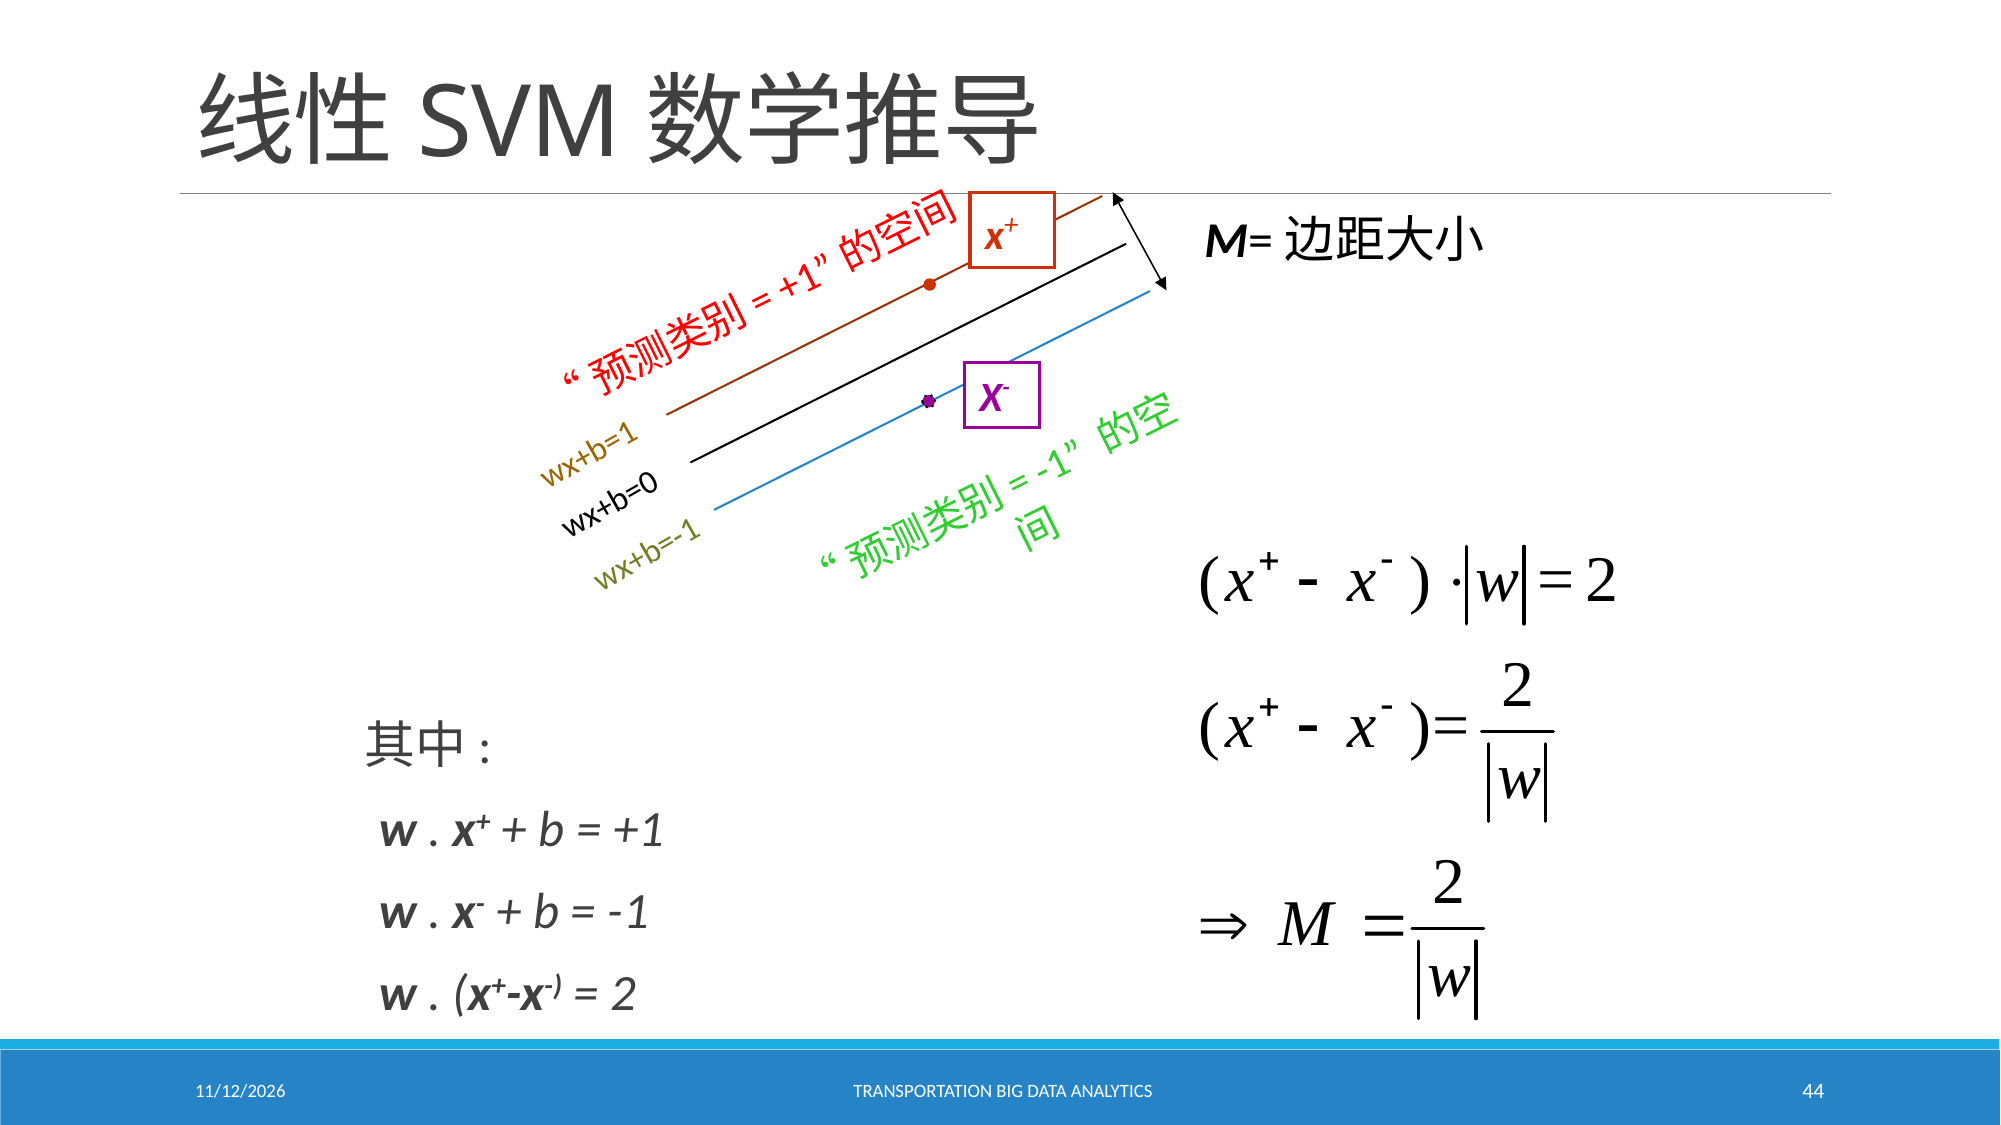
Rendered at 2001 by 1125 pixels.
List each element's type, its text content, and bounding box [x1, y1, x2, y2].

text_box M=边距大小 [1189, 199, 1640, 275]
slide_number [180, 1059, 586, 1120]
slide_number 44 [1624, 1059, 1840, 1120]
text_box [923, 278, 936, 291]
text_box 其中: w . x+ + b = +1 w . x- + b = -1 w . (x+-x-) = 2 [364, 712, 1003, 1031]
text_box wx+b=0 [523, 438, 693, 567]
text_box “预测类别= -1” 的空间 [762, 360, 1238, 674]
text_box [1112, 192, 1167, 291]
text_box wx+b=1 [466, 368, 707, 537]
footer Transportation Big Data Analytics [609, 1059, 1401, 1120]
text_box “预测类别= +1”的空间 [511, 162, 974, 444]
text_box [922, 394, 935, 408]
text_box X- [964, 362, 1040, 428]
text_box wx+b=-1 [539, 476, 751, 629]
text_box x+ [970, 192, 1055, 268]
title 线性SVM数学推导 [180, 20, 1830, 185]
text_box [1189, 529, 1647, 1032]
